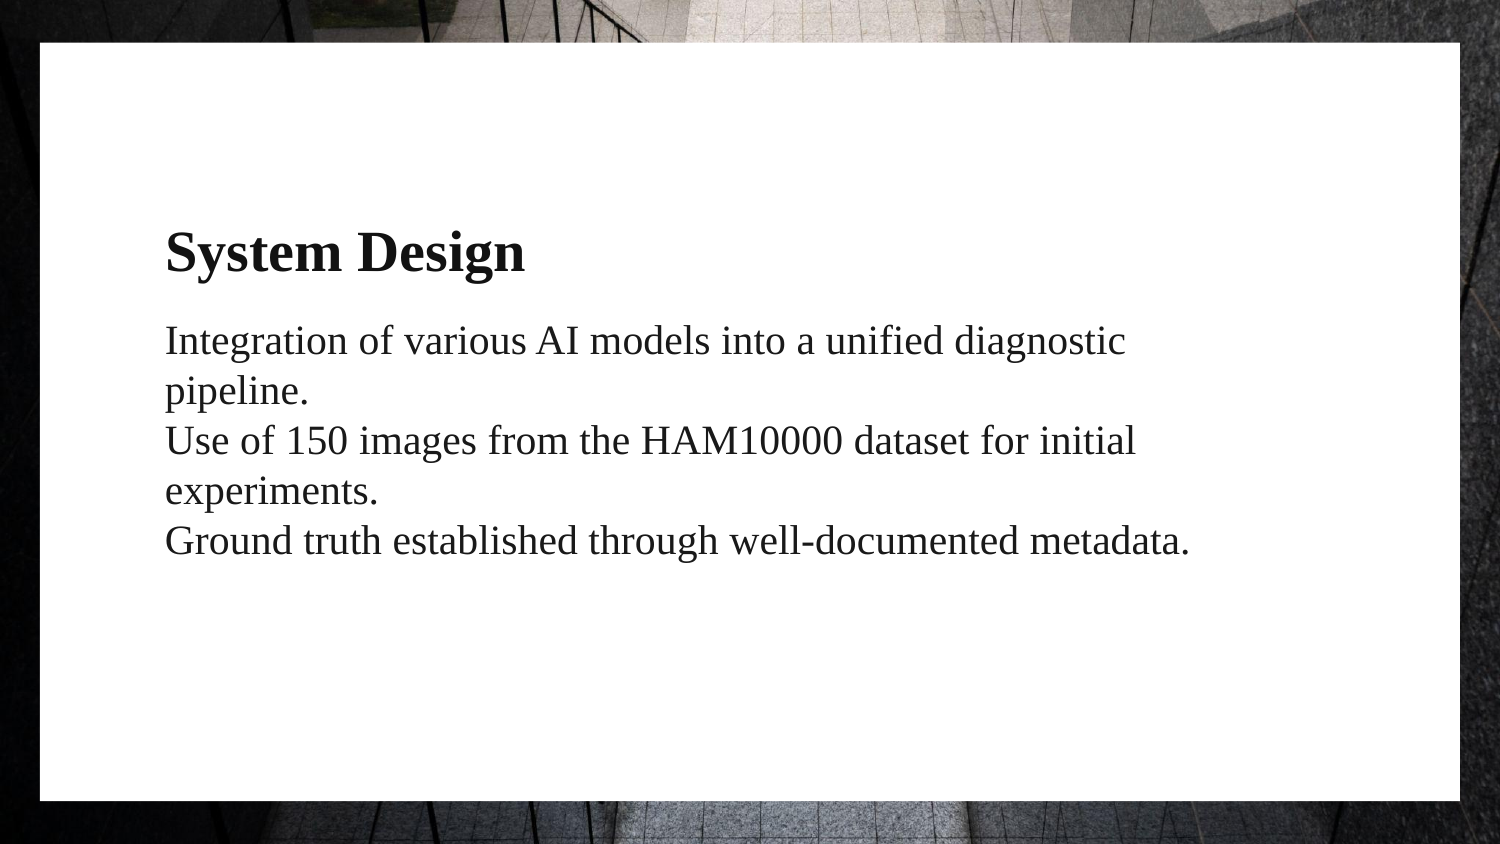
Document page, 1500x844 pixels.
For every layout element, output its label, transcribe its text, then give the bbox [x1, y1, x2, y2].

text_box System Design [149, 205, 1350, 291]
text_box Integration of various AI models into a unified diagnostic pipeline. Use of 150 images from the HAM10000 dataset for initial experiments. Ground truth established through well-documented metadata. [149, 305, 1215, 571]
picture [0, 0, 1500, 844]
